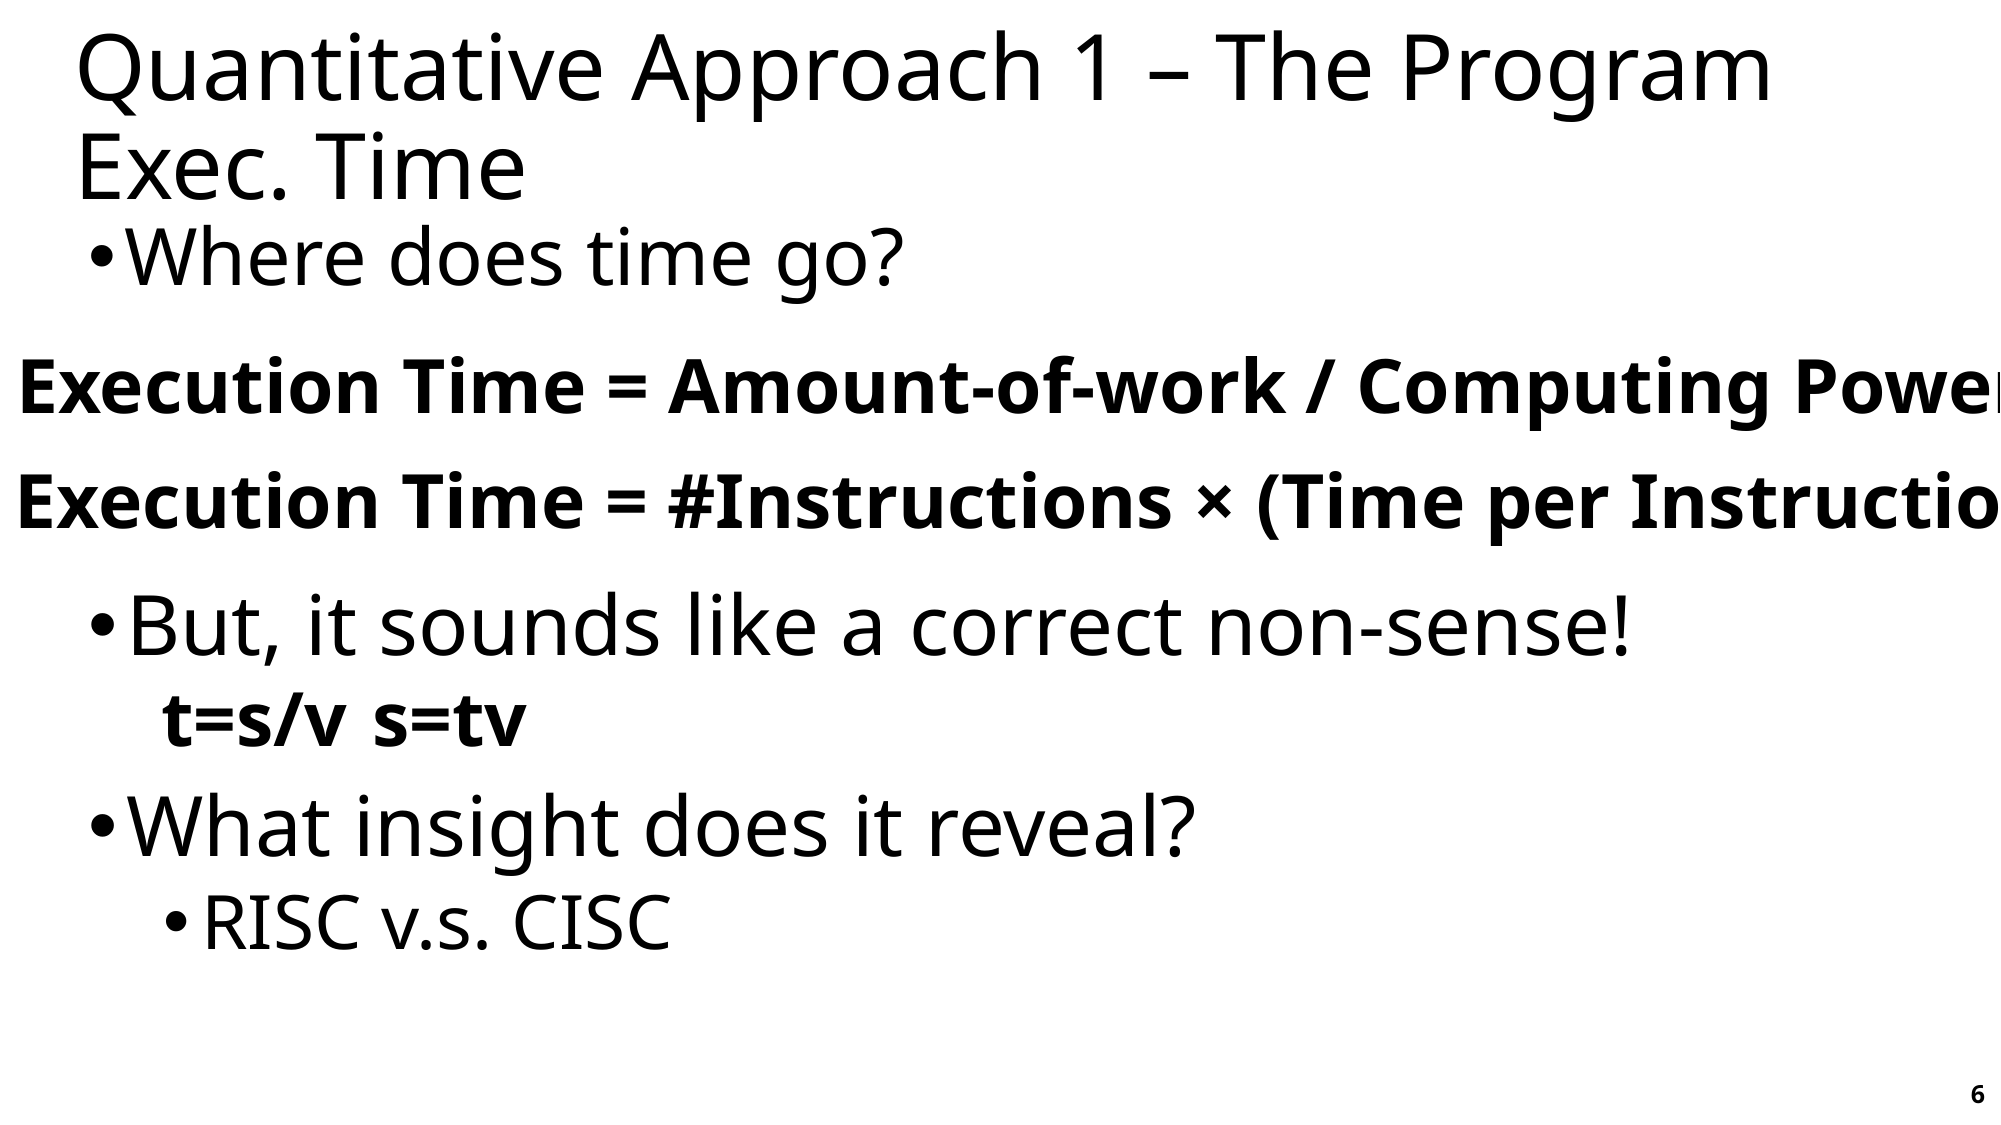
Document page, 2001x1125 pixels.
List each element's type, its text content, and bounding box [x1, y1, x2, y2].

text_box But, it sounds like a correct non-sense! [73, 576, 1715, 699]
list Where does time go? [73, 209, 933, 332]
title Quantitative Approach 1 – The Program Exec. Time [59, 43, 1941, 198]
text_box Execution Time = Amount-of-work / Computing Power [1, 330, 2000, 436]
text_box s=tv [357, 664, 543, 770]
text_box t=s/v [146, 664, 357, 770]
text_box What insight does it reveal? RISC v.s. CISC [73, 776, 1715, 994]
slide_number 6 [1550, 1065, 2000, 1125]
text_box Execution Time = #Instructions × (Time per Instruction) [0, 445, 2000, 551]
